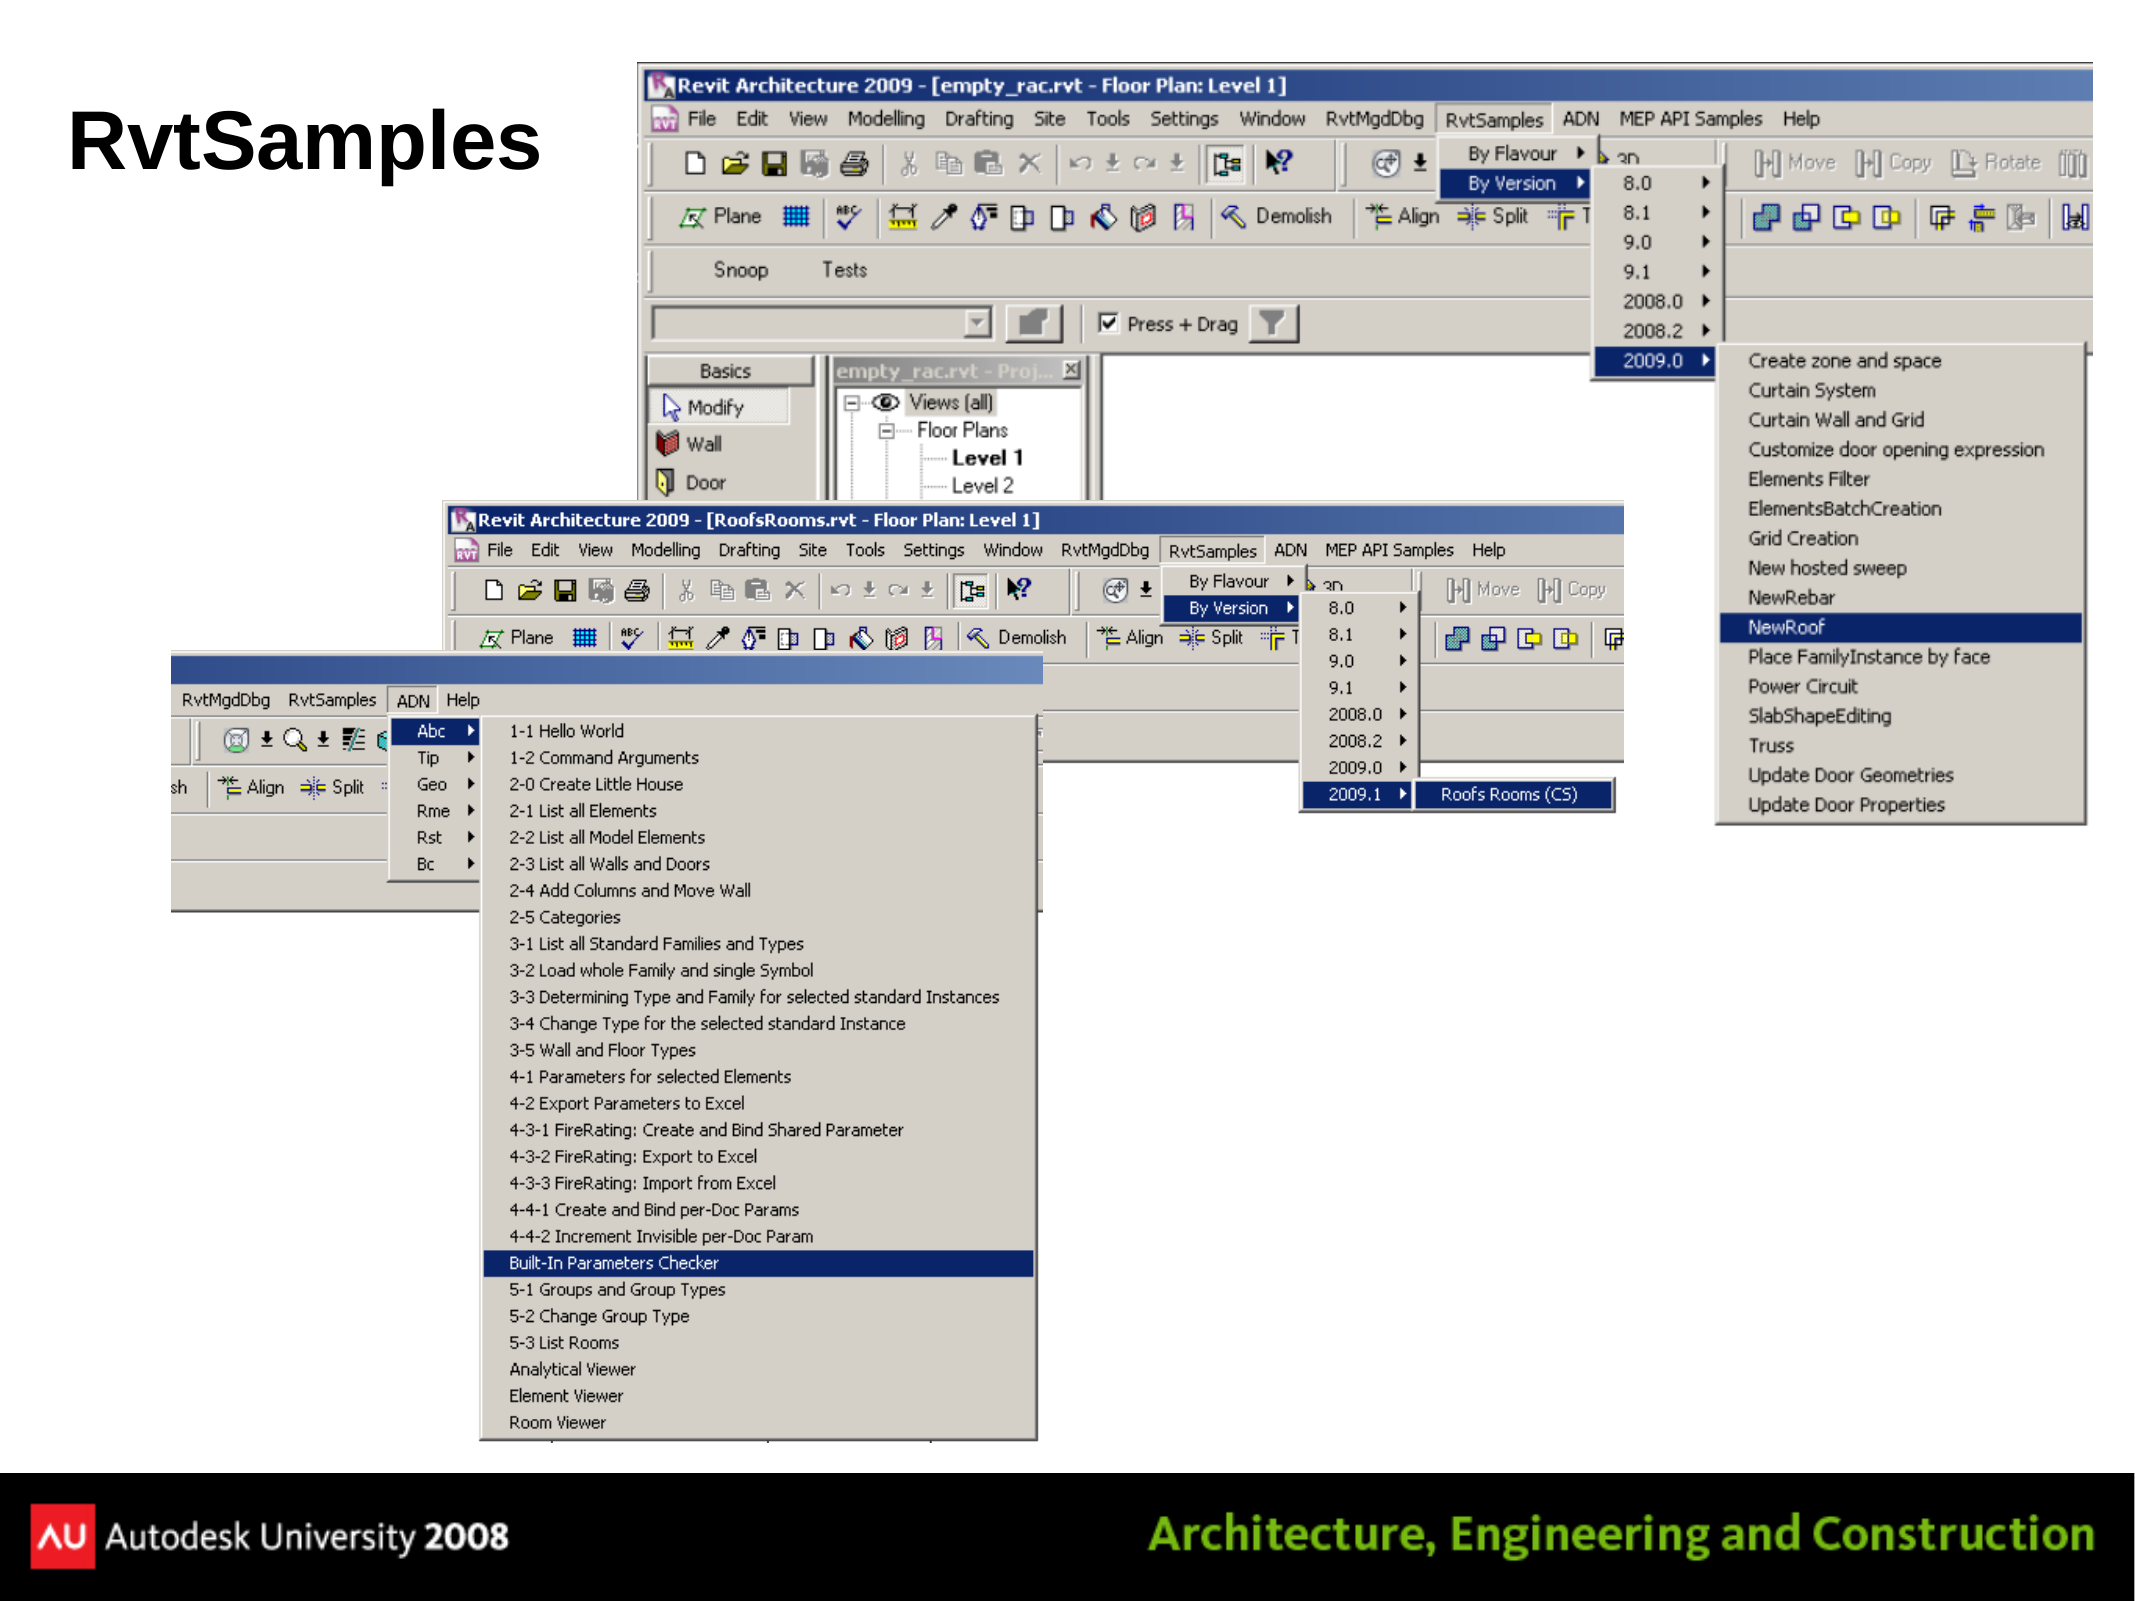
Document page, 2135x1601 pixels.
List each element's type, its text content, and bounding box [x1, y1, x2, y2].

title RvtSamples [66, 59, 2028, 214]
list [171, 649, 1043, 1443]
picture [0, 1473, 2135, 1601]
picture [441, 62, 2093, 829]
